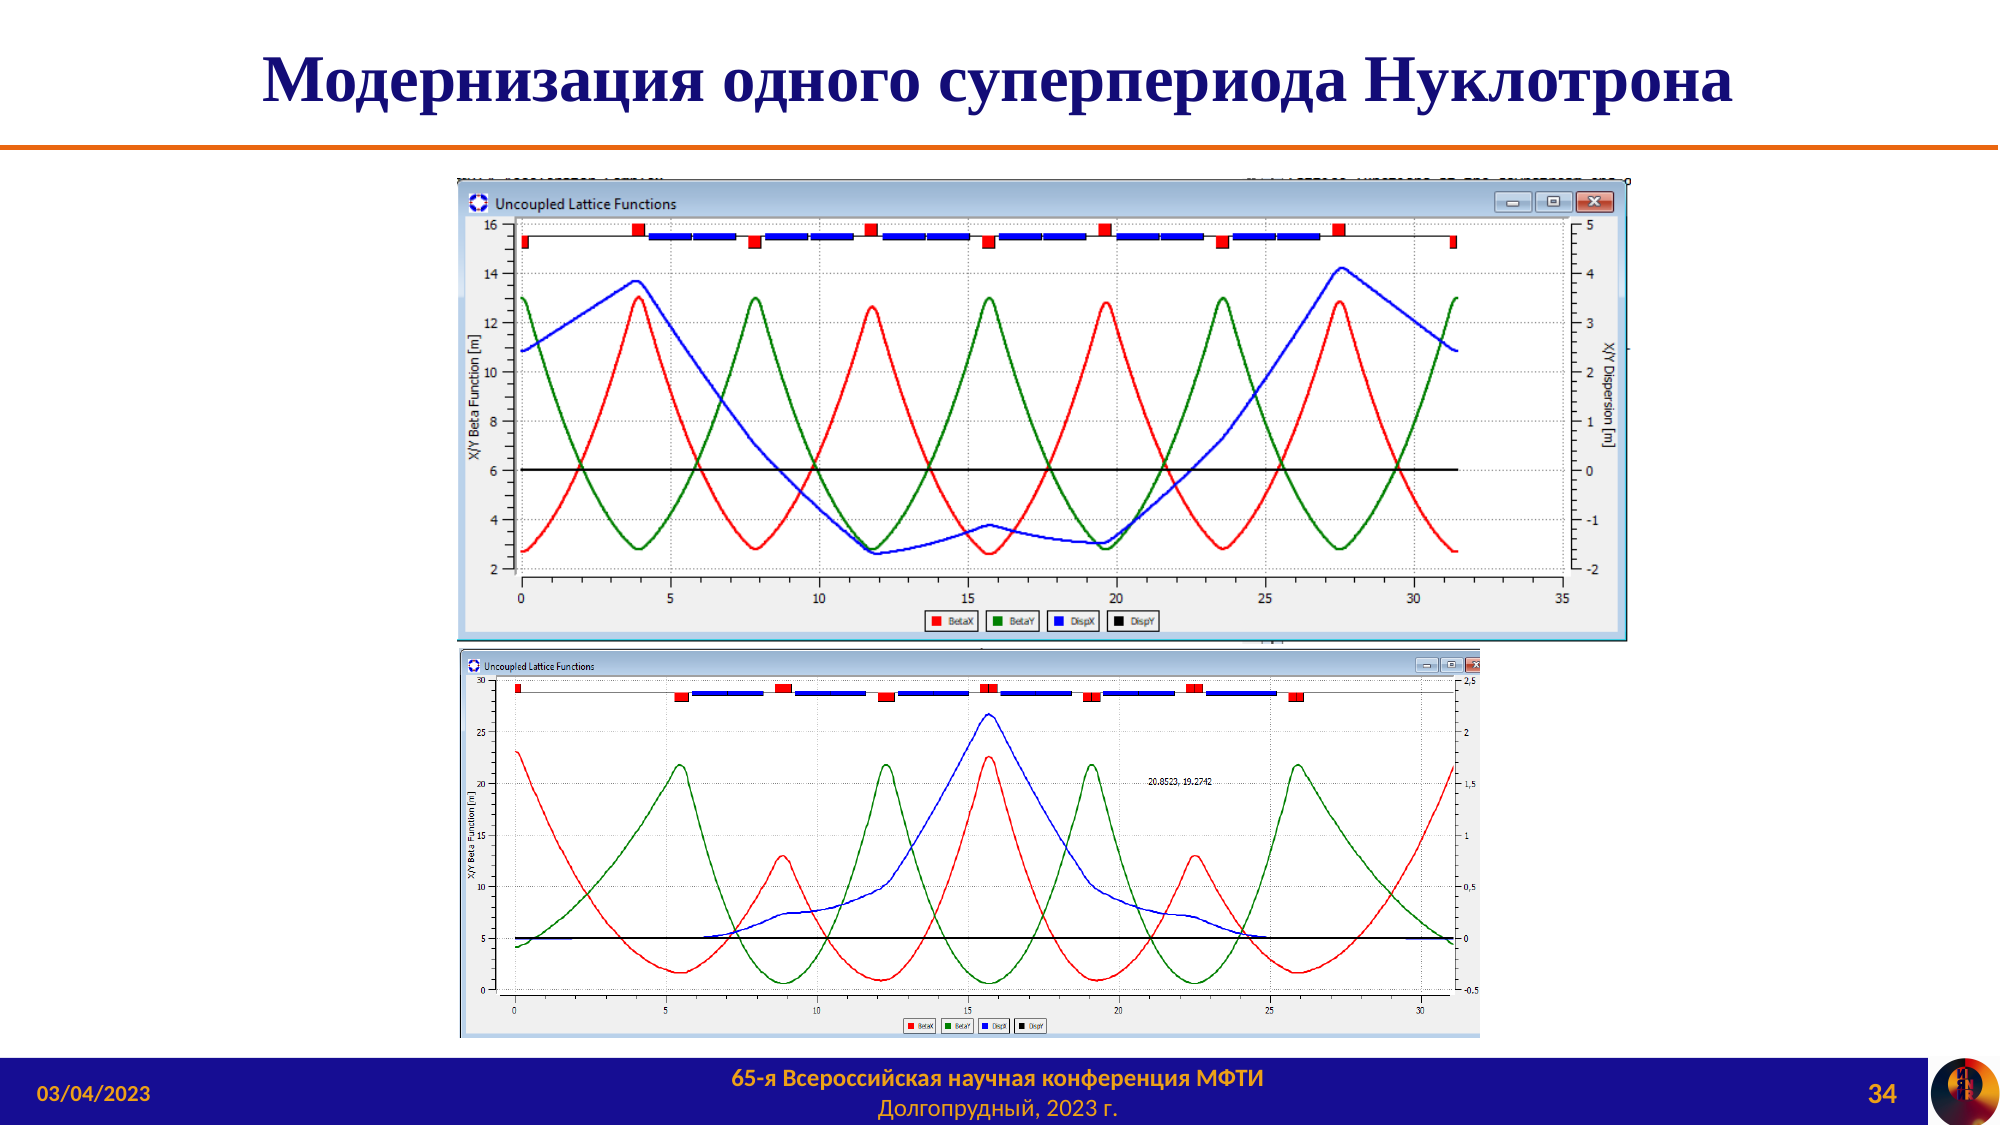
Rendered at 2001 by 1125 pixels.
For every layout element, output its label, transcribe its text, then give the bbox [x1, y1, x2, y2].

picture [1927, 1056, 2000, 1125]
picture [457, 178, 1631, 644]
picture [459, 648, 1480, 1038]
text_box Модернизация одного суперпериода Нуклотрона [0, 36, 1998, 124]
text_box 65-я Всероссийская научная конференция МФТИ Долгопрудный, 2023 г. [0, 1054, 1999, 1125]
